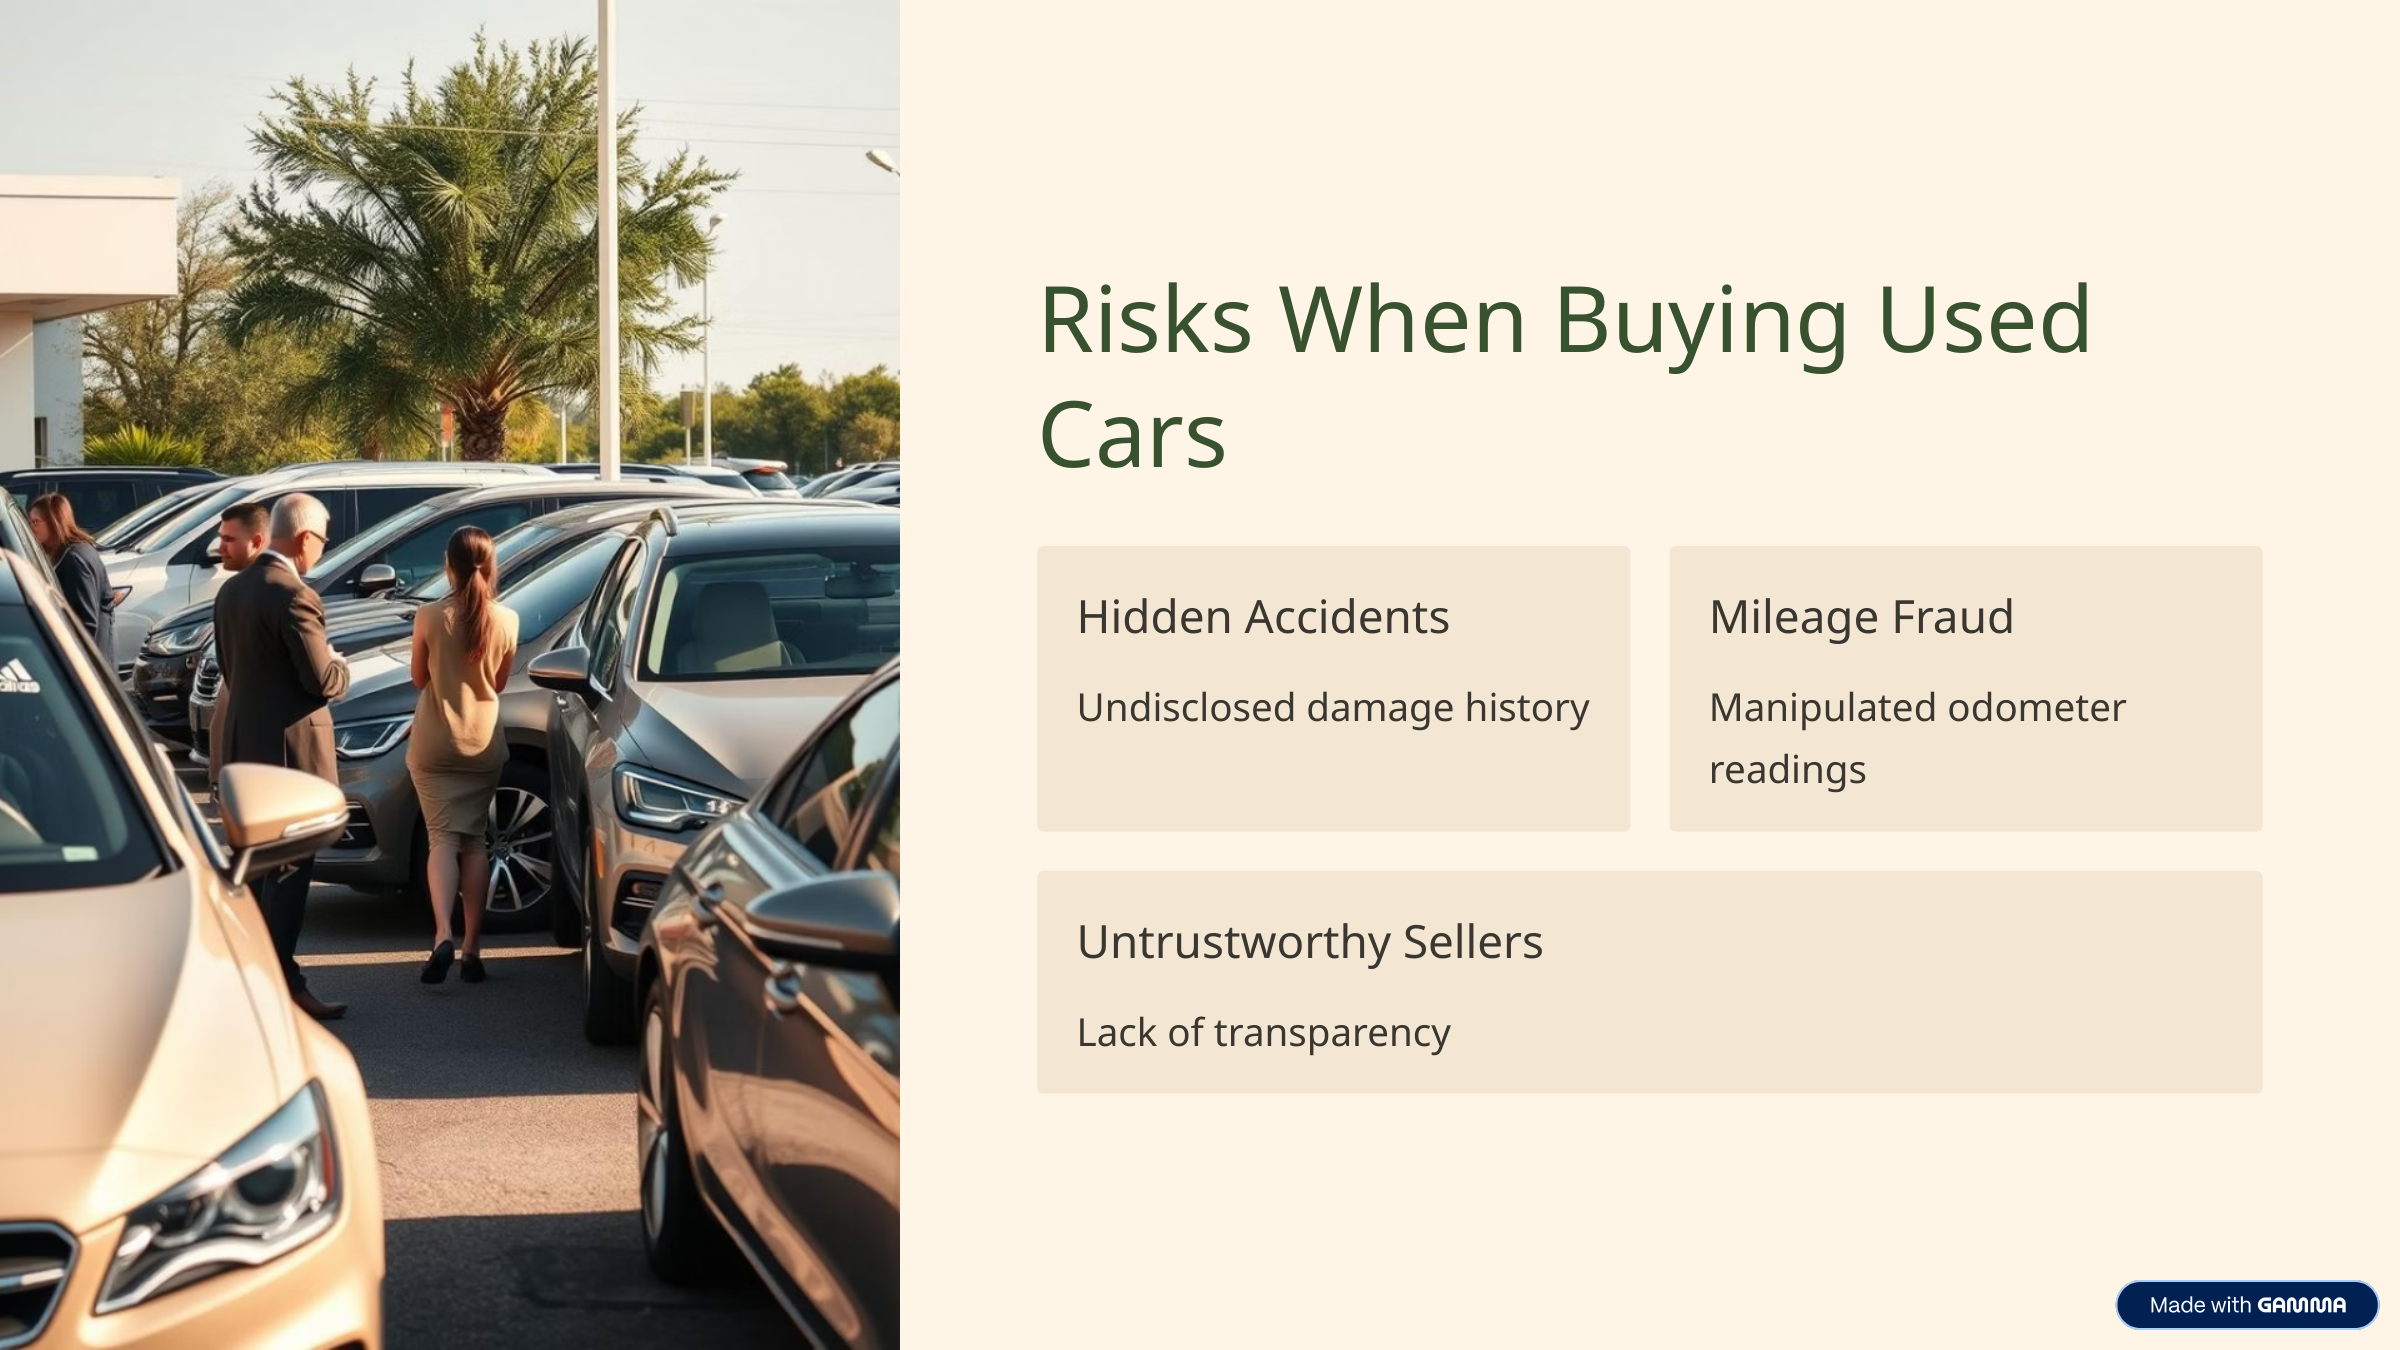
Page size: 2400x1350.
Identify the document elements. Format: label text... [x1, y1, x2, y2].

text_box [1669, 546, 2263, 832]
text_box Mileage Fraud [1708, 585, 2171, 644]
text_box [1037, 870, 2263, 1094]
text_box Manipulated odometer readings [1708, 666, 2224, 793]
picture [0, 0, 900, 1350]
text_box [1037, 546, 1631, 832]
text_box Hidden Accidents [1076, 585, 1539, 644]
text_box Undisclosed damage history [1076, 666, 1592, 730]
text_box Untrustworthy Sellers [1076, 910, 1553, 968]
text_box Risks When Buying Used Cars [1037, 256, 2263, 488]
text_box Lack of transparency [1076, 991, 2224, 1055]
picture [2106, 1271, 2389, 1339]
